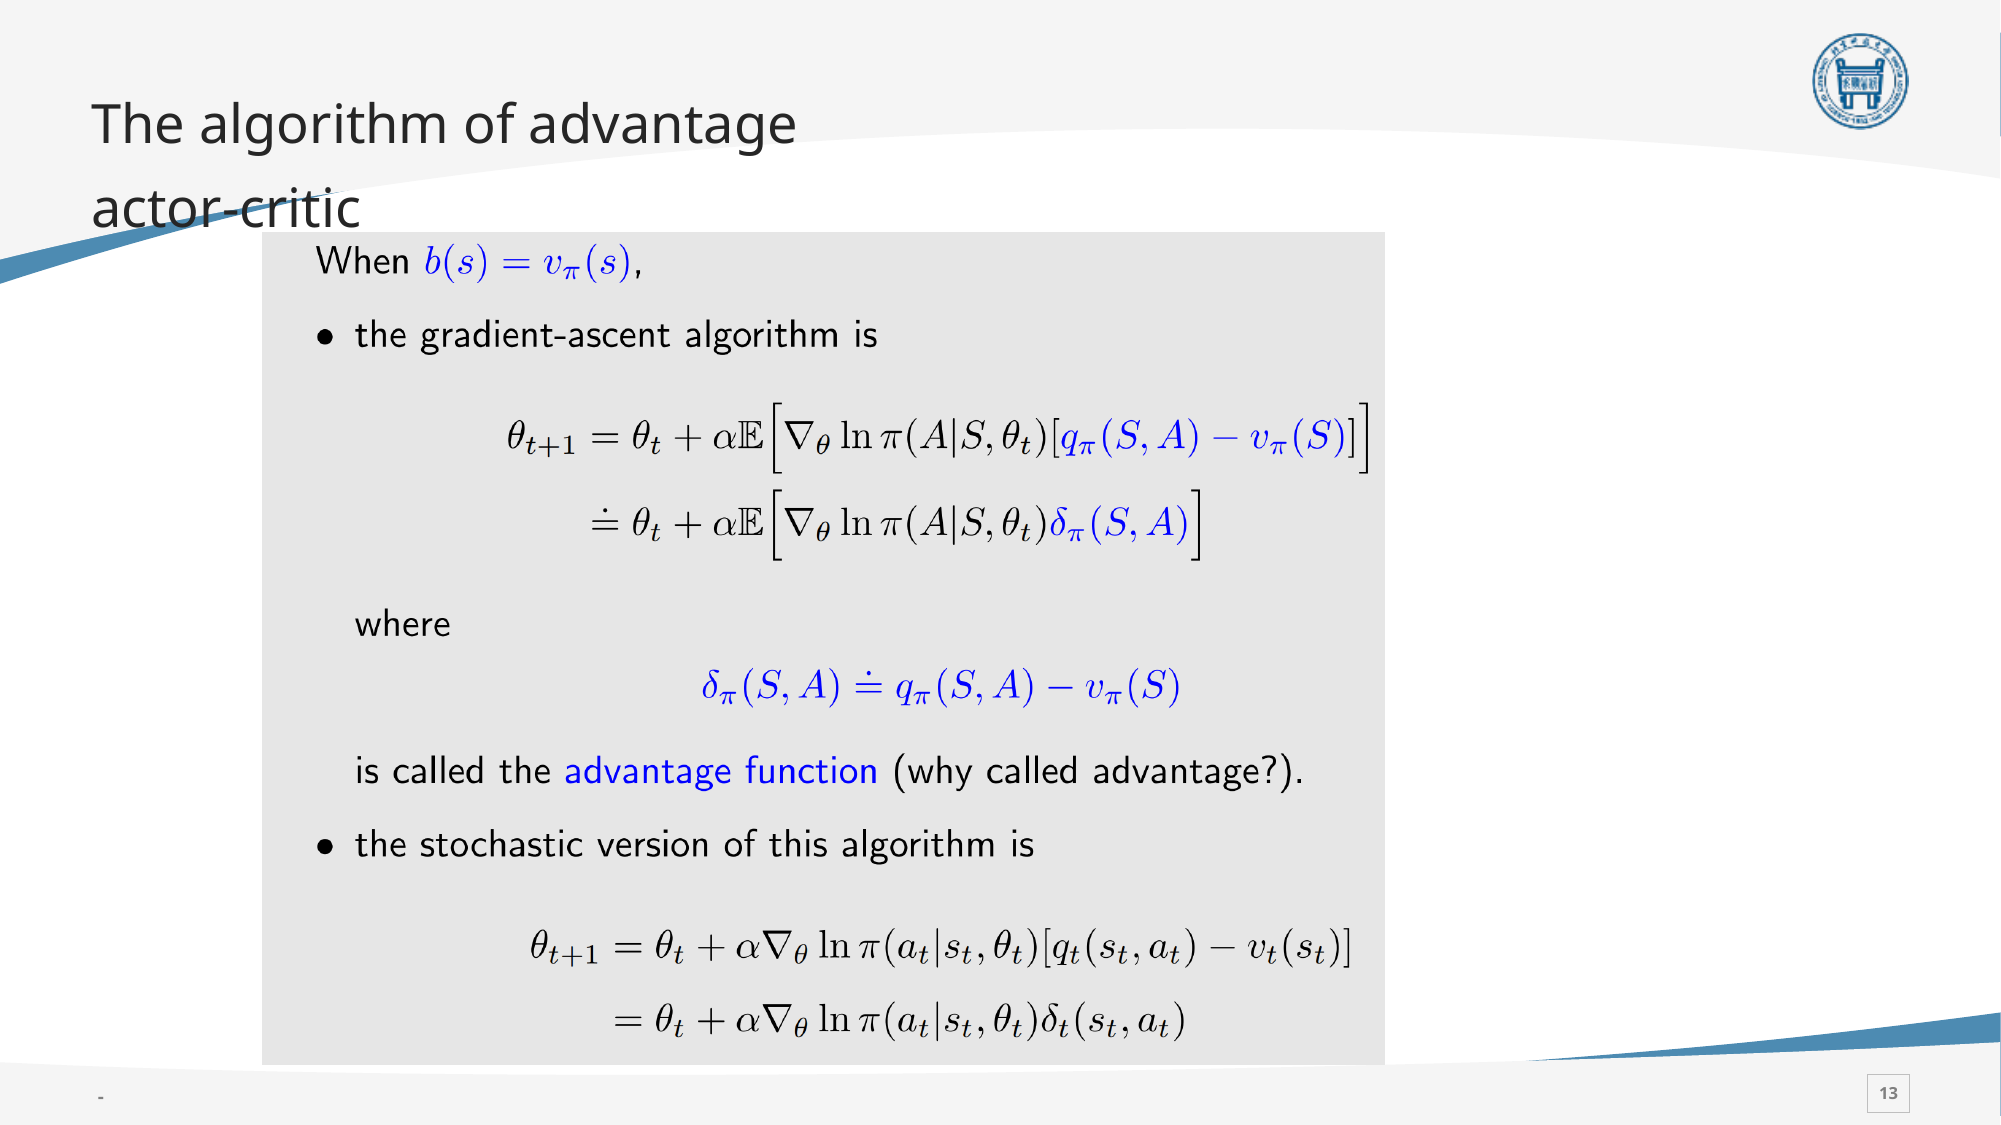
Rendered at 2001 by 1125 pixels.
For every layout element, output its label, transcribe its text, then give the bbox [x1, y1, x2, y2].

title The algorithm of advantage actor-critic [79, 57, 824, 146]
picture [262, 232, 1385, 1065]
picture [1812, 33, 1909, 130]
